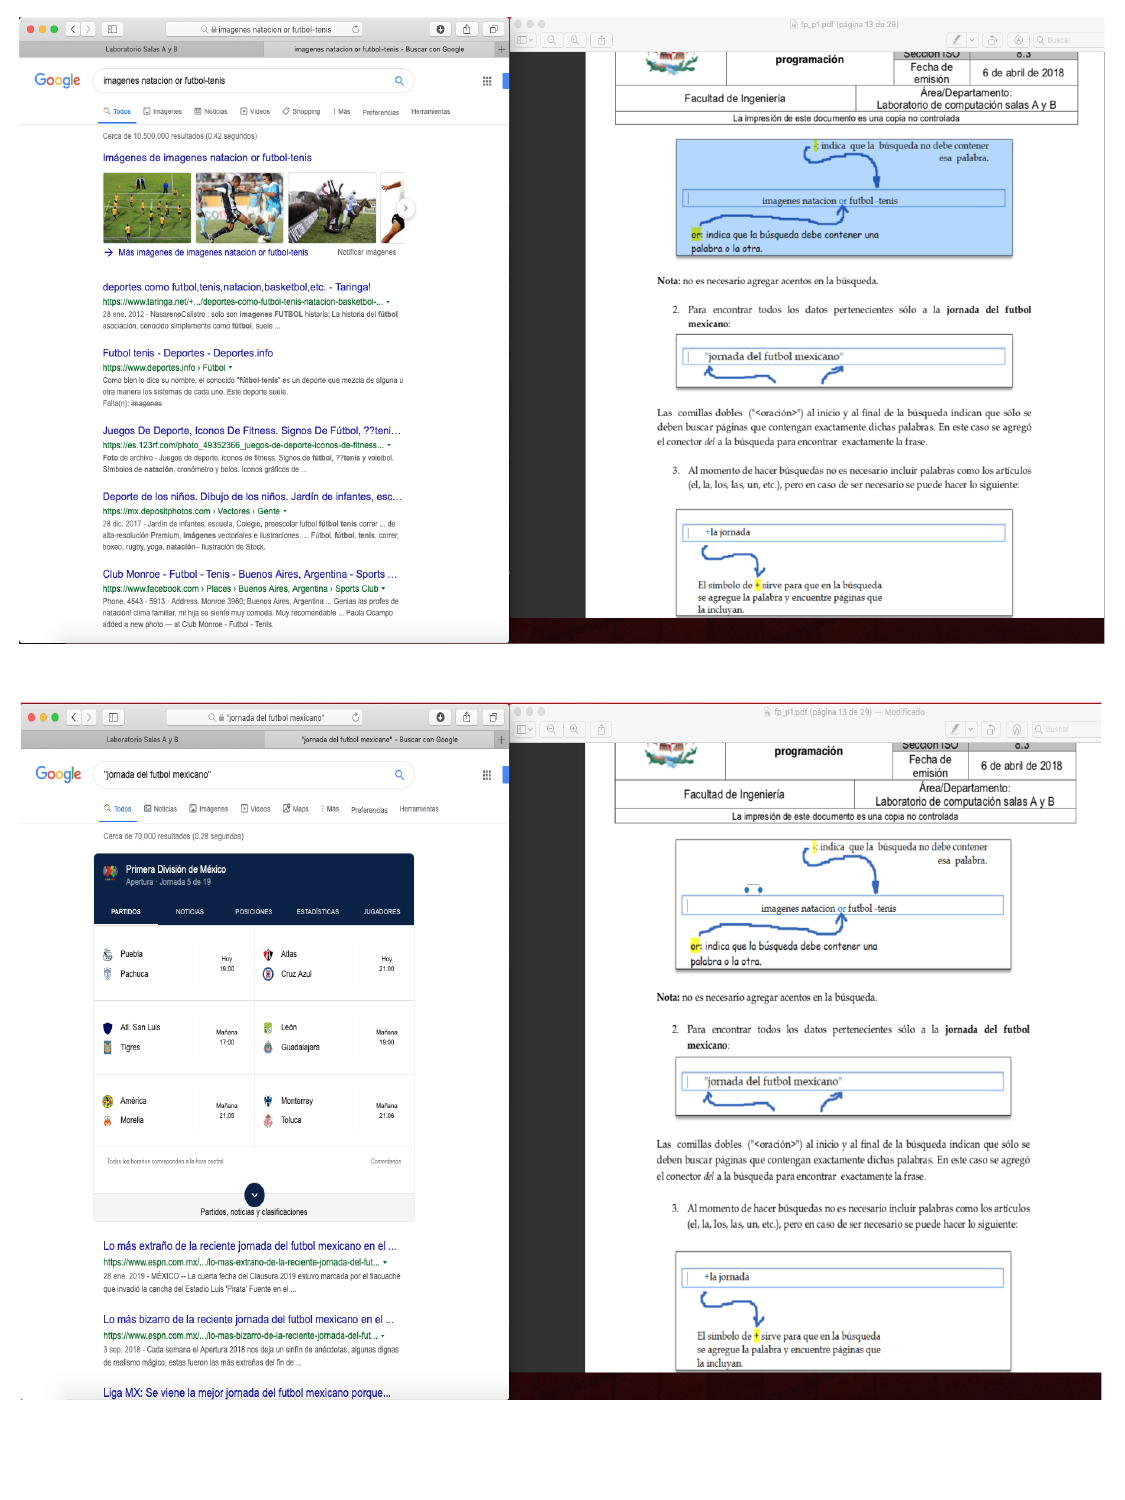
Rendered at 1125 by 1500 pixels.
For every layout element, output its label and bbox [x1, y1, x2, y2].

picture [20, 702, 1102, 1400]
picture [18, 17, 1105, 644]
